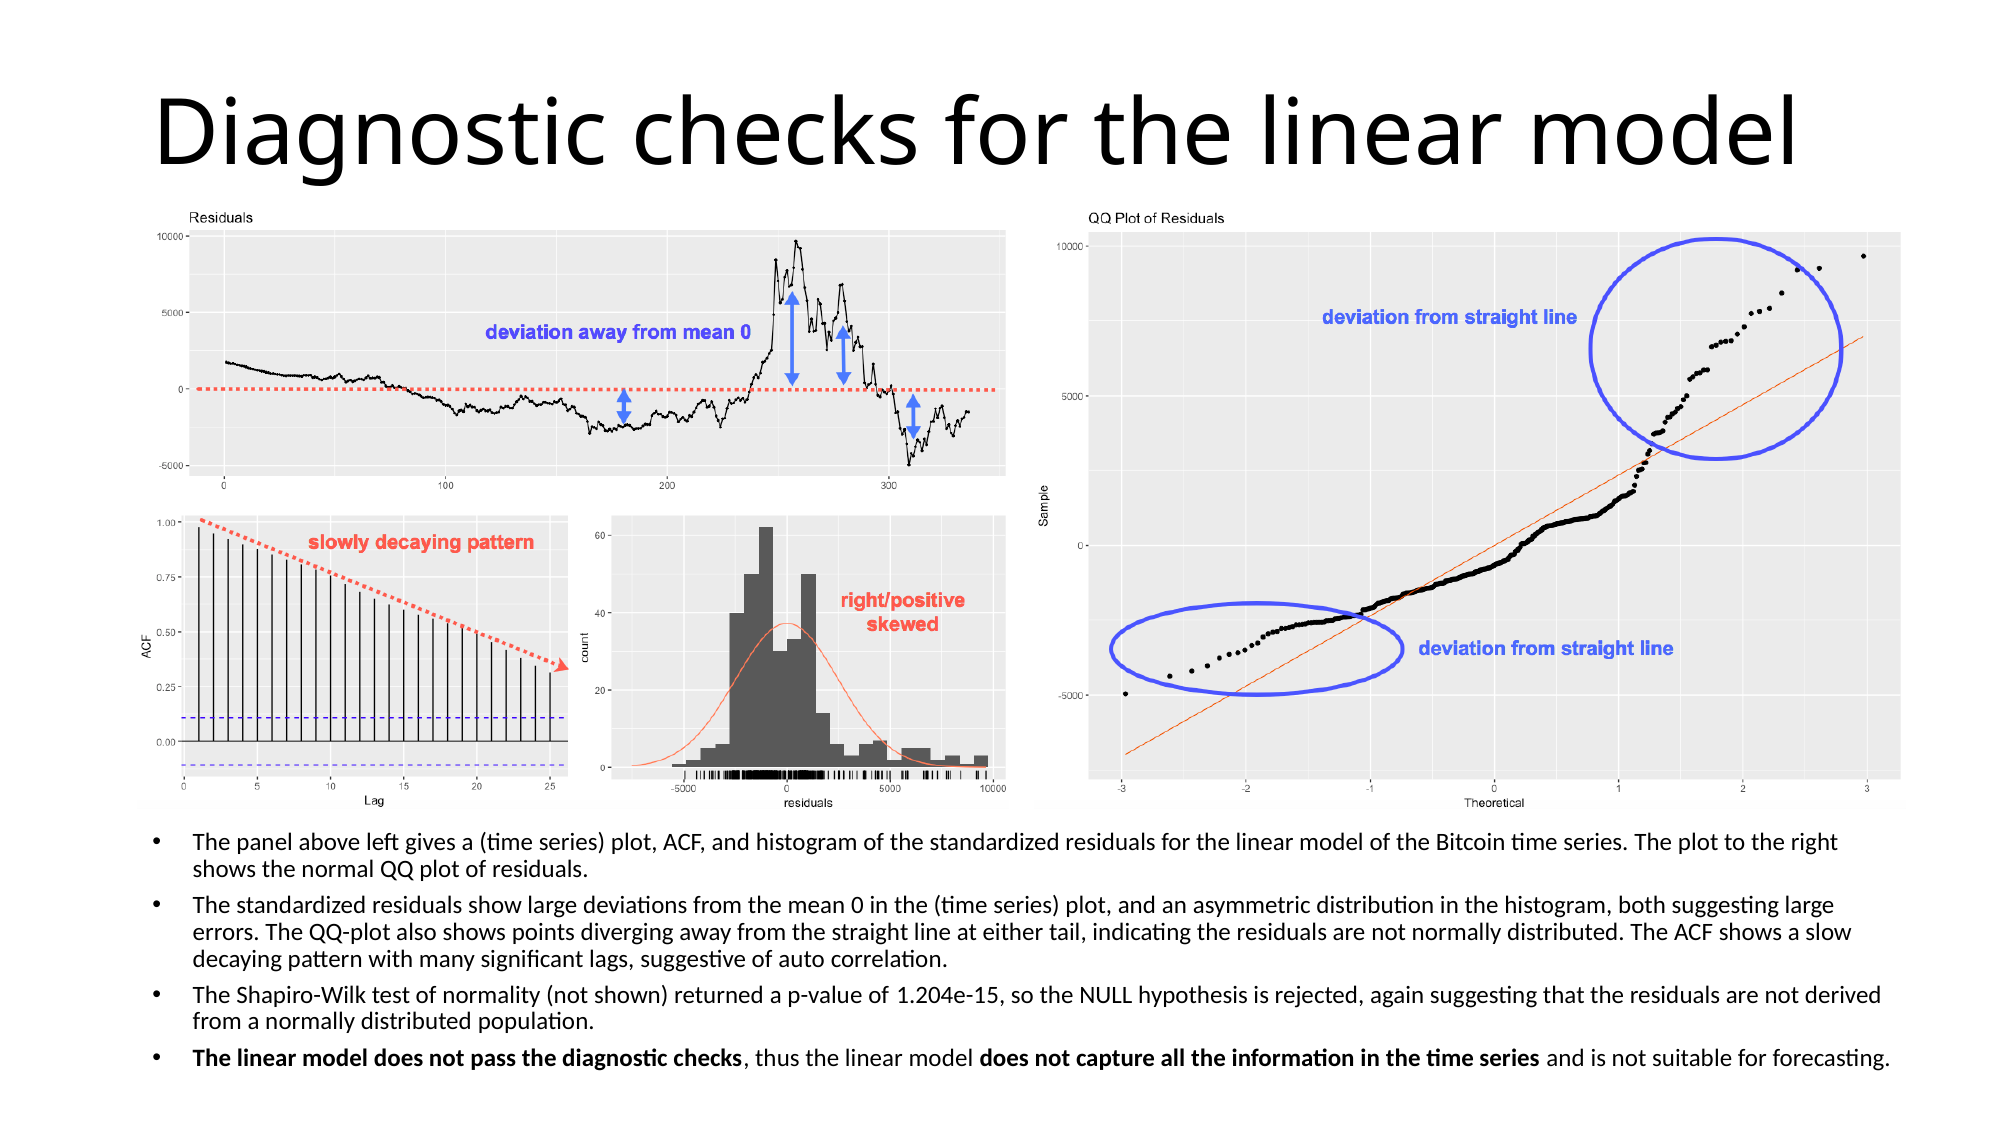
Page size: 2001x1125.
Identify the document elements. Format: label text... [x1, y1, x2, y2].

picture [137, 208, 1009, 809]
title Diagnostic checks for the linear model [137, 59, 1863, 209]
picture [1034, 208, 1906, 809]
list The panel above left gives a (time series) plot, ACF, and histogram of the standardized residuals for the linear model of the Bitcoin time series. The plot to the right shows the normal QQ plot of residuals. The standardized residuals show large deviations from the mean 0 in the (time series) plot, and an asymmetric distribution in the histogram, both suggesting large errors. The QQ-plot also shows points diverging away from the straight line at either tail, indicating the residuals are not normally distributed. The ACF shows a slow decaying pattern with many significant lags, suggestive of auto correlation. The Shapiro-Wilk test of normality (not shown) returned a p-value of 1.204e-15, so the NULL hypothesis is rejected, again suggesting that the residuals are not derived from a normally distributed population. The linear model does not pass the diagnostic checks, thus the linear model does not capture all the information in the time series and is not suitable for forecasting. [137, 821, 1907, 1097]
